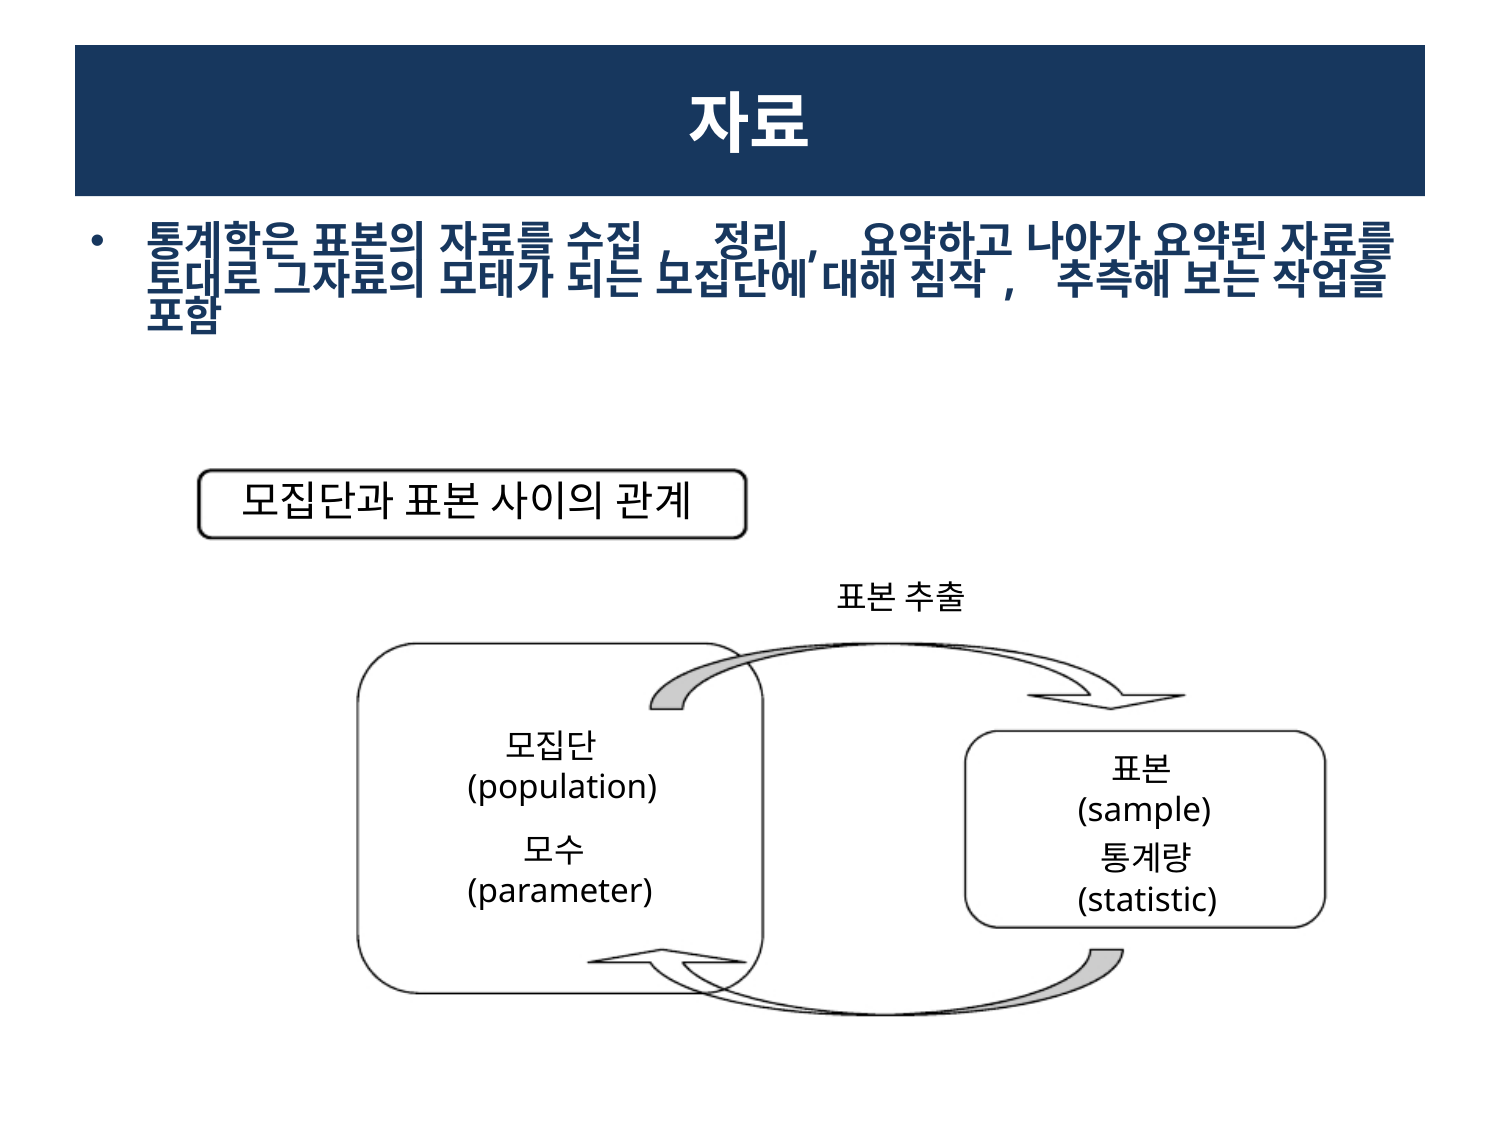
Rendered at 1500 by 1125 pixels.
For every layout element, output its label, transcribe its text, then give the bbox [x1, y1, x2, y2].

list 통계학은 표본의 자료를 수집, 정리, 요약하고 나아가 요약된 자료를 토대로 그자료의 모태가 되는 모집단에 대해 짐작, 추측해 보는 작업을 포함 [75, 219, 1425, 1005]
title 자료 [75, 45, 1425, 197]
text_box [194, 467, 1329, 1019]
